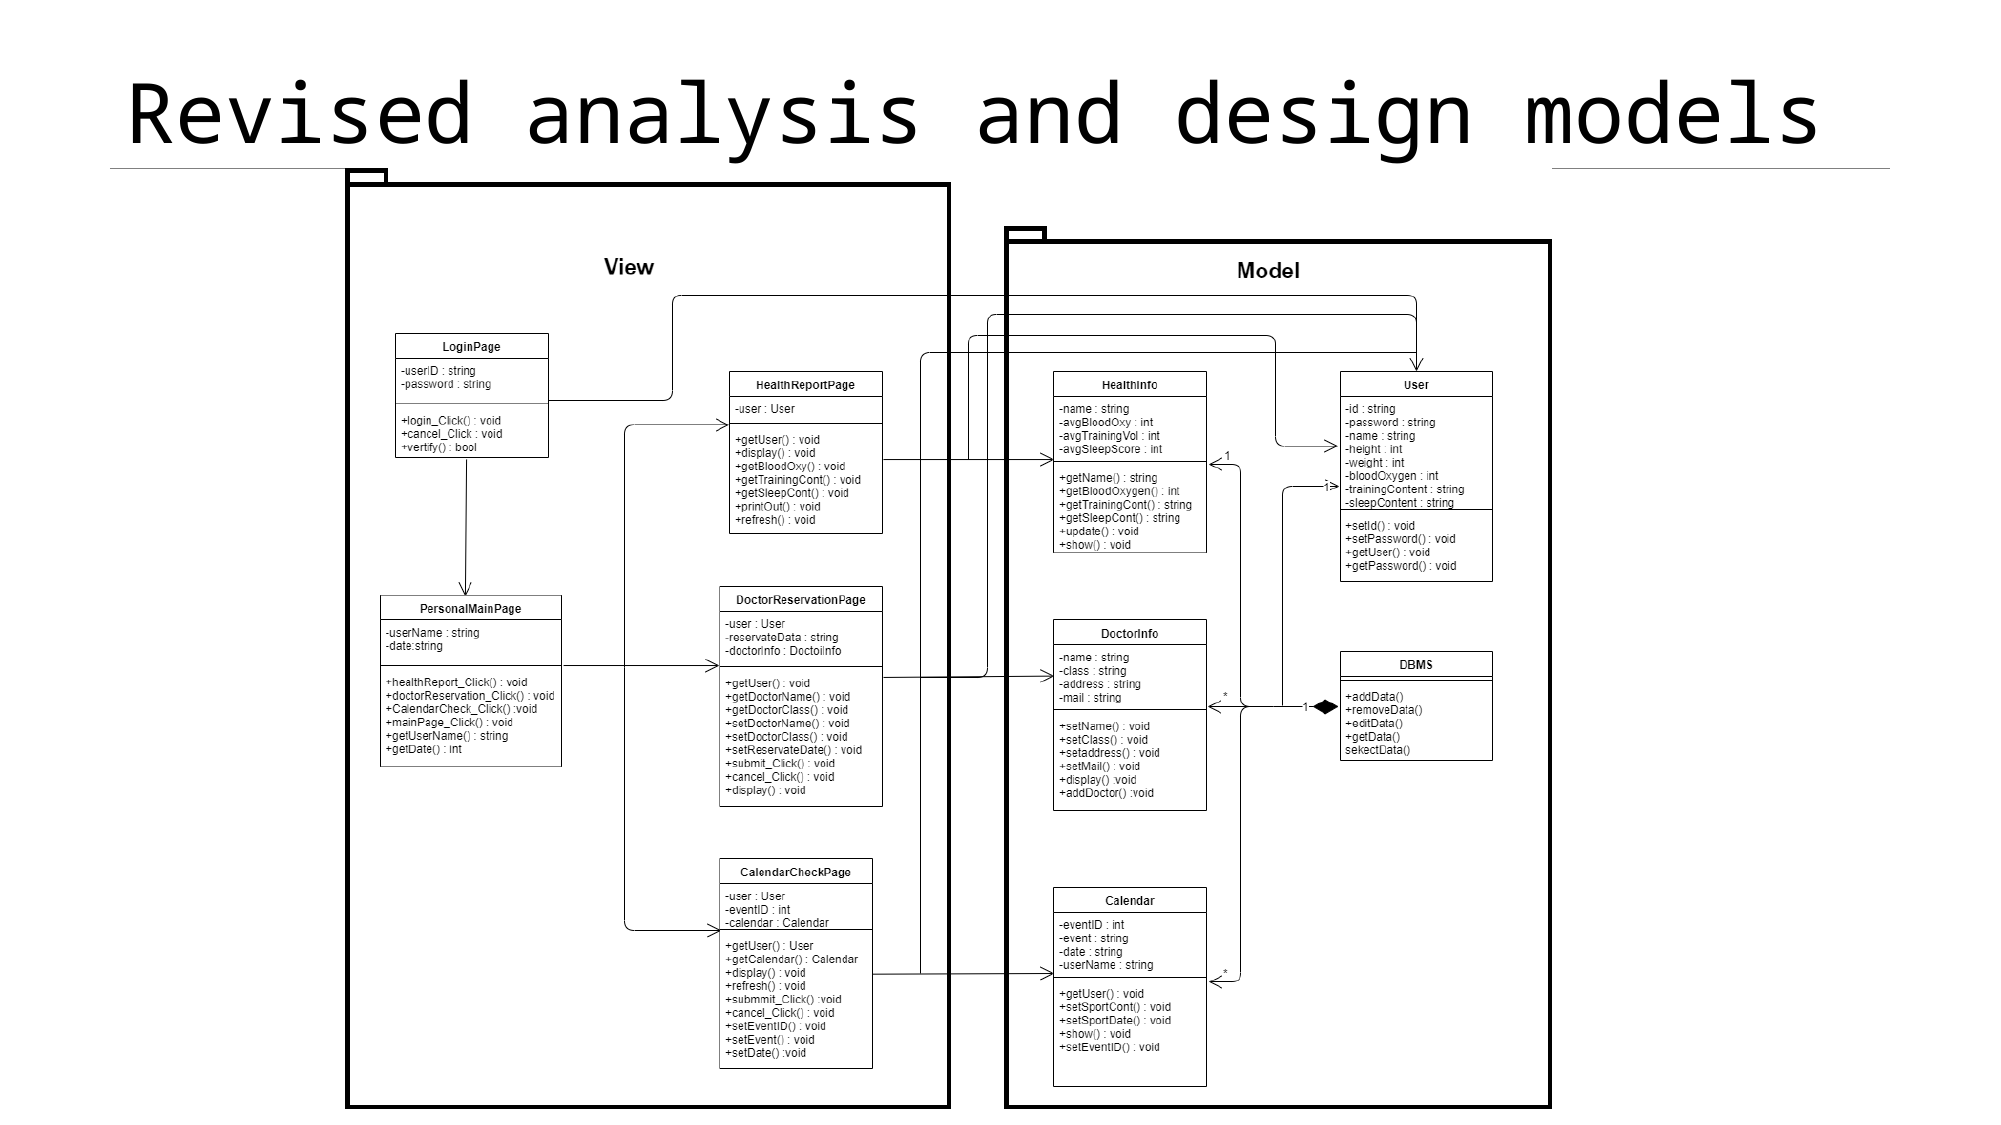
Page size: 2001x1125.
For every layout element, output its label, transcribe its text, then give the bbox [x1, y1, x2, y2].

picture [344, 168, 1552, 1109]
title Revised analysis and design models [109, 0, 1890, 169]
